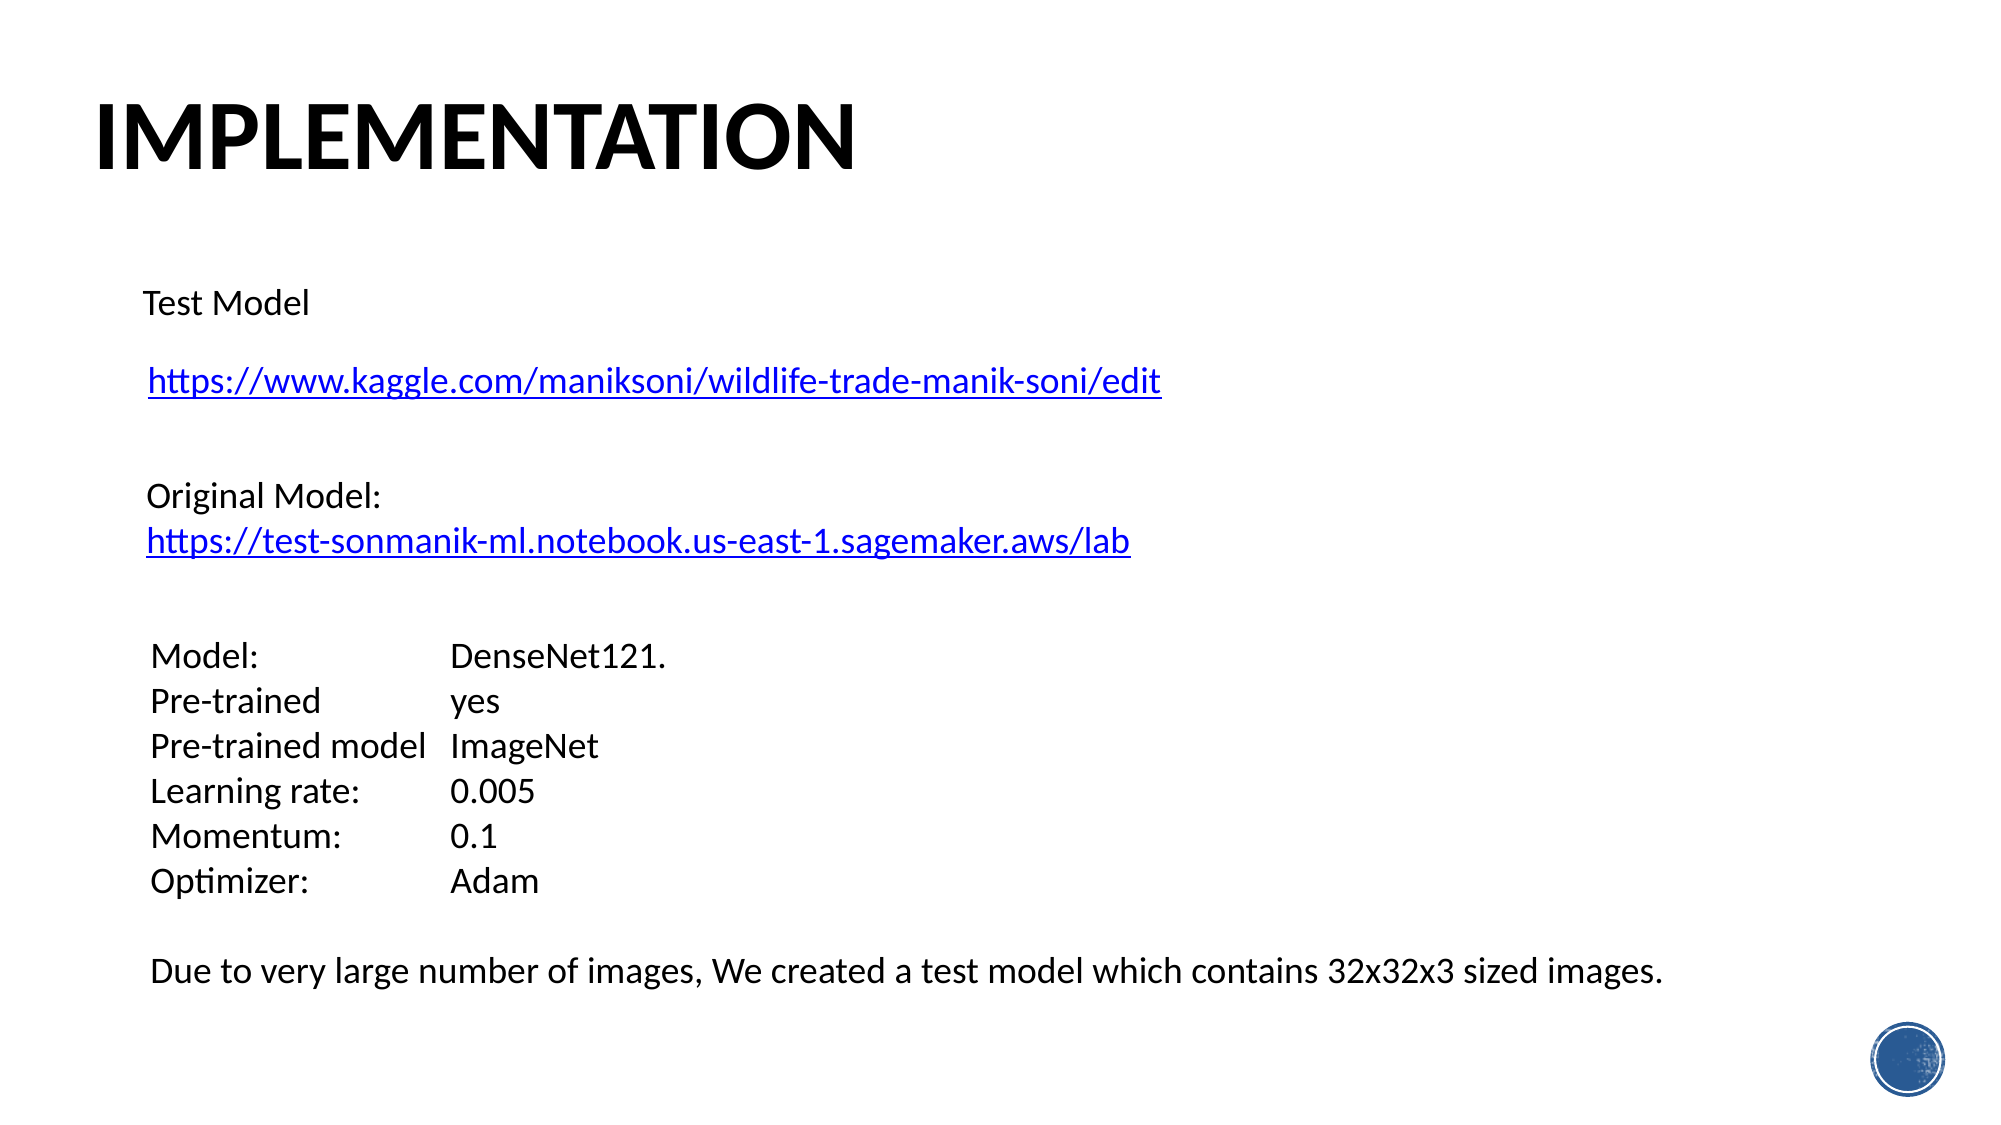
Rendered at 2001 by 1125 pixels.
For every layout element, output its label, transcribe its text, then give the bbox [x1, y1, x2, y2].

text_box Original Model: https://test-sonmanik-ml.notebook.us-east-1.sagemaker.aws/lab [131, 463, 1147, 569]
text_box Test Model [127, 270, 326, 330]
text_box Implementation [79, 62, 1742, 302]
text_box Model: DenseNet121. Pre-trained yes Pre-trained model ImageNet Learning rate: 0.005 Momentum: 0.1 Optimizer: Adam Due to very large number of images, We created a test model which contains 32x32x3 sized images. [135, 623, 1681, 1044]
text_box https://www.kaggle.com/maniksoni/wildlife-trade-manik-soni/edit [132, 349, 1178, 409]
